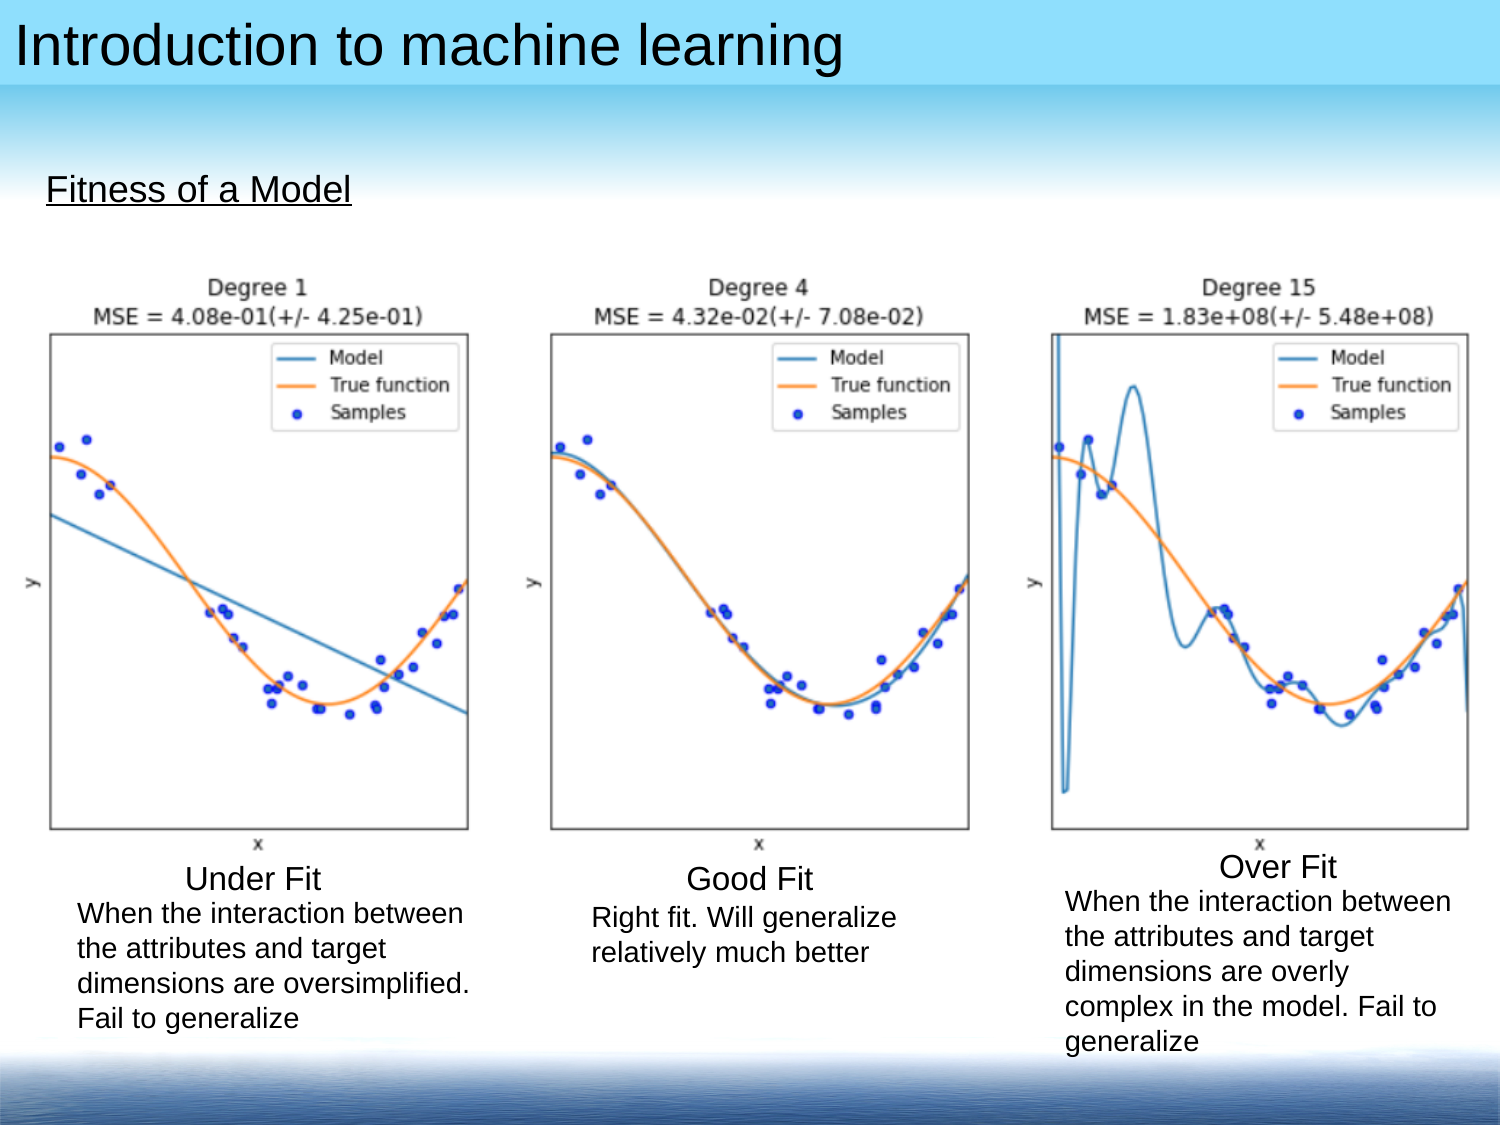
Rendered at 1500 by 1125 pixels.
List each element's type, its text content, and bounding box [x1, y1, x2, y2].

text_box Right fit. Will generalize relatively much better [576, 891, 1014, 976]
text_box When the interaction between the attributes and target dimensions are oversimplified. Fail to generalize [62, 887, 500, 1042]
text_box Fitness of a Model [30, 157, 1413, 225]
text_box Over Fit [1187, 864, 1369, 874]
picture [0, 269, 1500, 856]
picture [0, 1037, 1500, 1125]
text_box Good Fit [659, 864, 841, 891]
text_box When the interaction between the attributes and target dimensions are overly complex in the model. Fail to generalize [1049, 874, 1482, 1100]
text_box Under Fit [162, 864, 344, 887]
